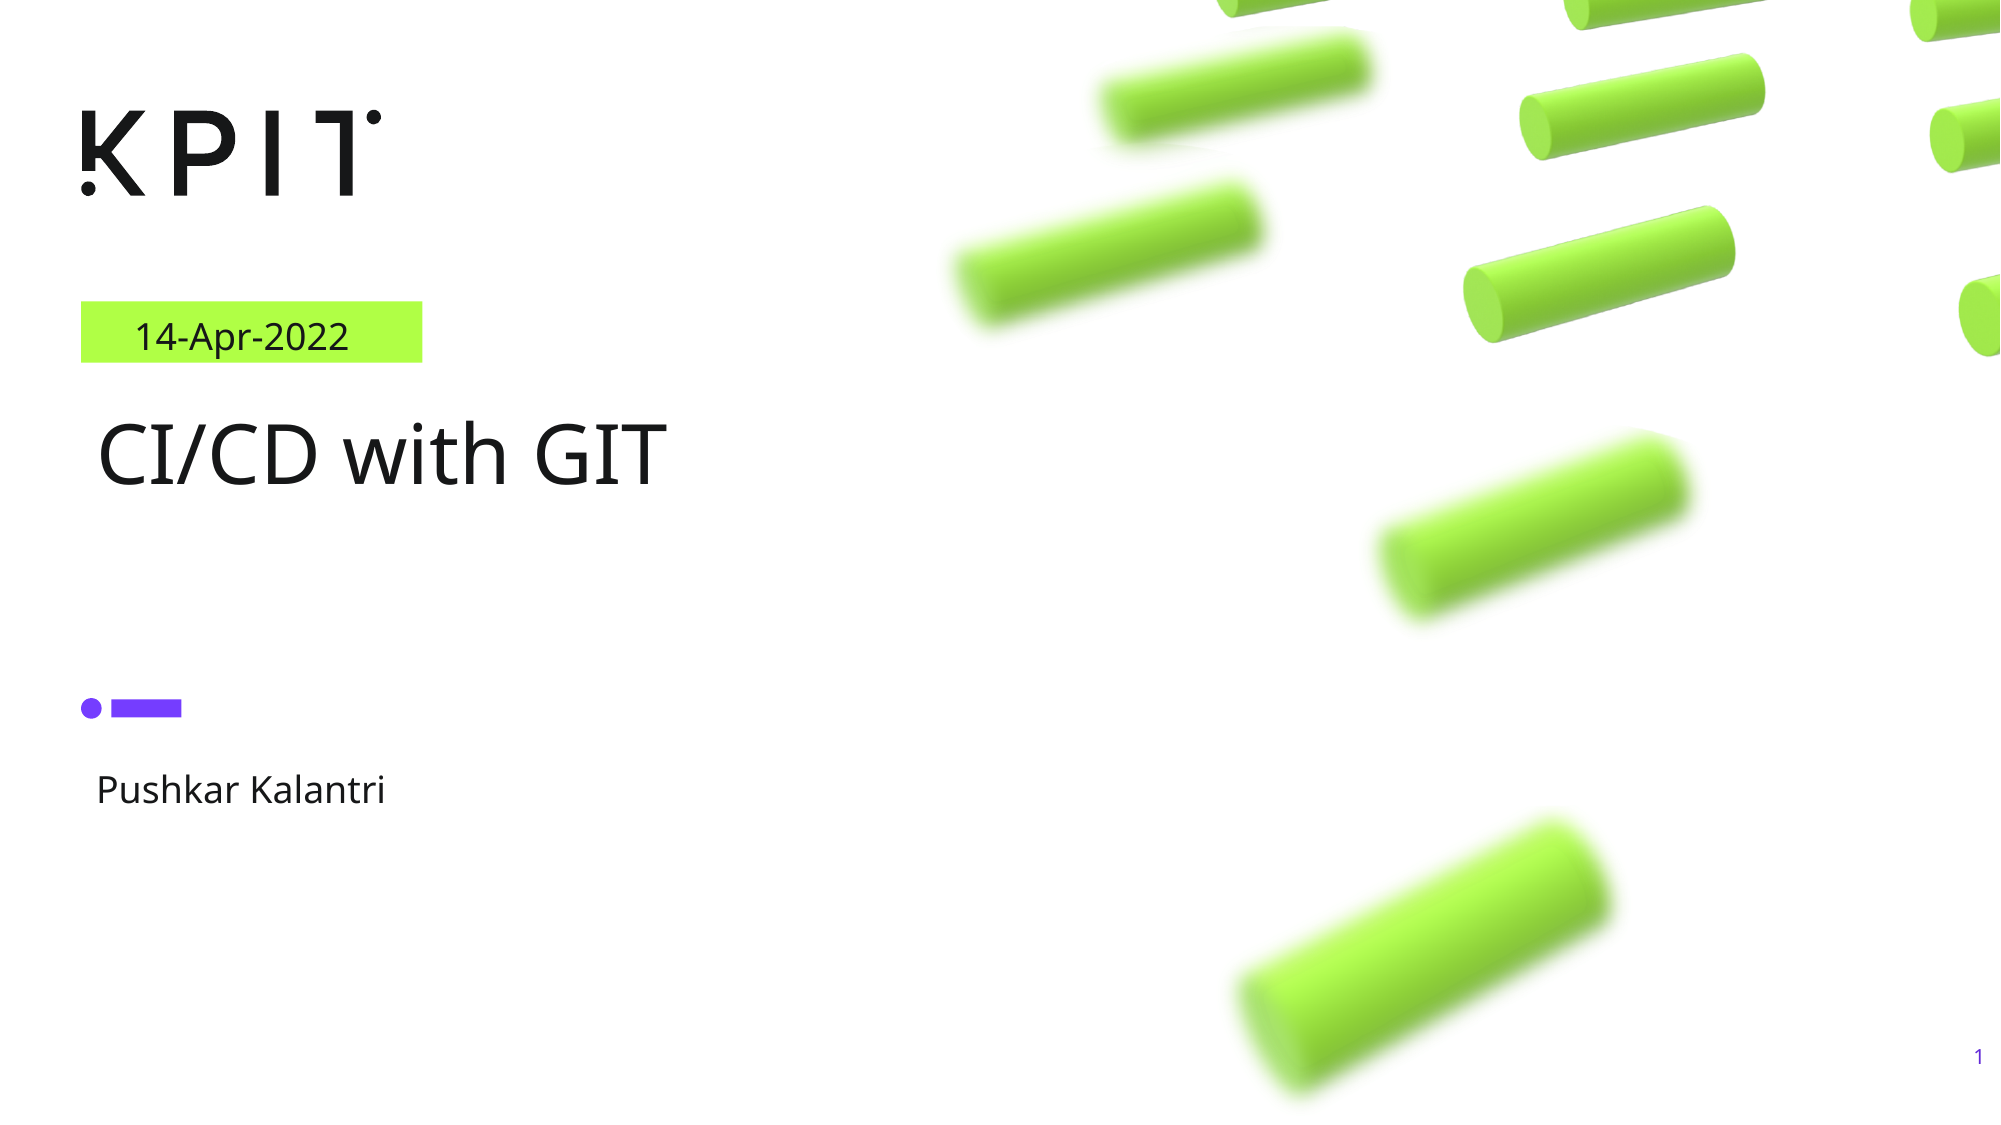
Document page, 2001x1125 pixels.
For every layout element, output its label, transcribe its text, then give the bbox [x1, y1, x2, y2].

list 14-Apr-2022 [81, 301, 423, 363]
title CI/CD with GIT [81, 393, 1229, 510]
picture [851, 0, 2000, 1125]
slide_number 1 [1923, 1038, 2000, 1077]
list Pushkar Kalantri [81, 750, 918, 816]
